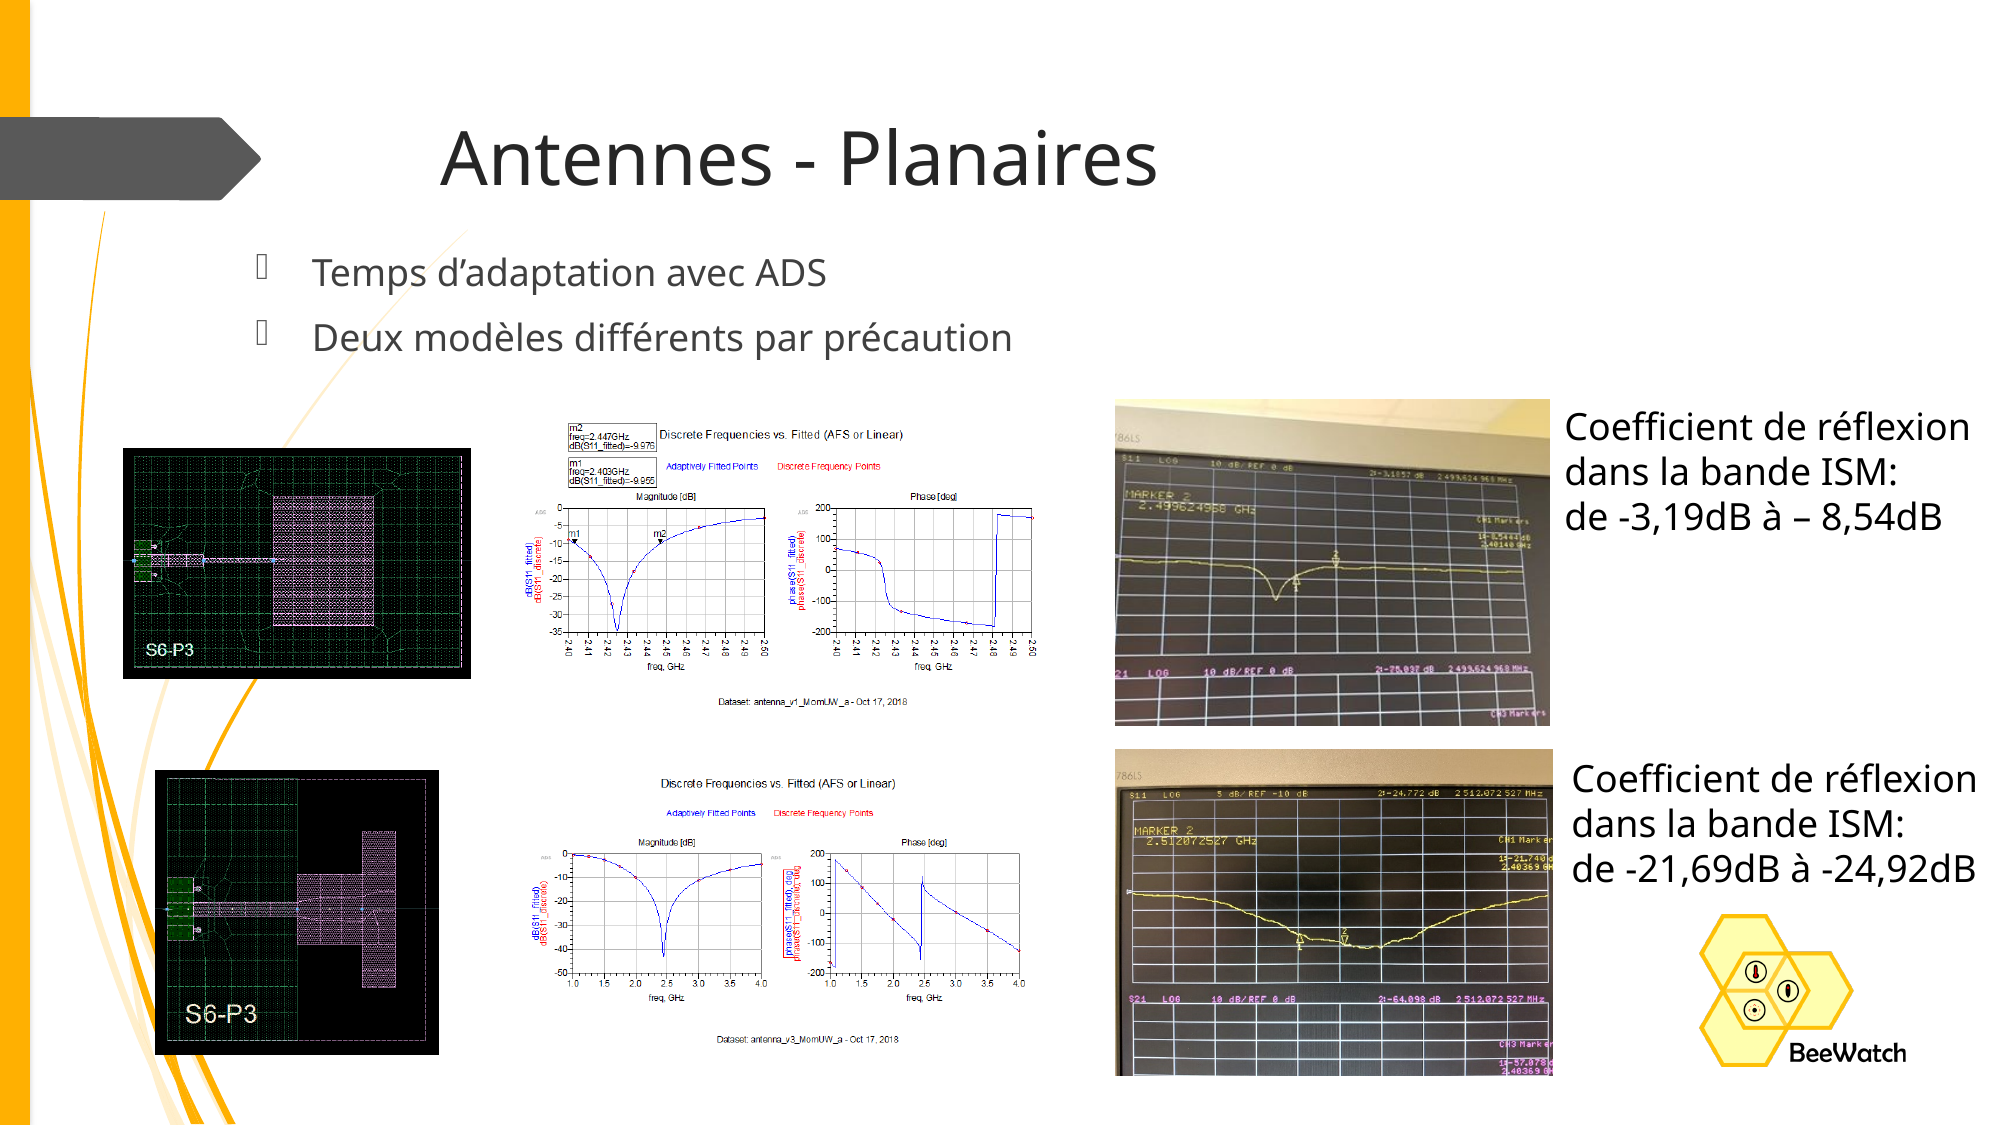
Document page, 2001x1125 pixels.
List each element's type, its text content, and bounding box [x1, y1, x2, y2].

text_box Coefficient de réflexion dans la bande ISM: de -3,19dB à – 8,54dB [1549, 395, 2000, 546]
picture [155, 769, 439, 1055]
title Antennes - Planaires [425, 102, 1888, 313]
picture [1115, 399, 1550, 726]
list Temps d’adaptation avec ADS Deux modèles différents par précaution [240, 240, 1704, 861]
text_box Coefficient de réflexion dans la bande ISM: de -21,69dB à -24,92dB [1556, 747, 2000, 897]
picture [123, 448, 471, 680]
picture [500, 408, 1065, 720]
picture [500, 735, 1065, 1089]
picture [1115, 749, 1553, 1076]
picture [1699, 914, 1906, 1067]
